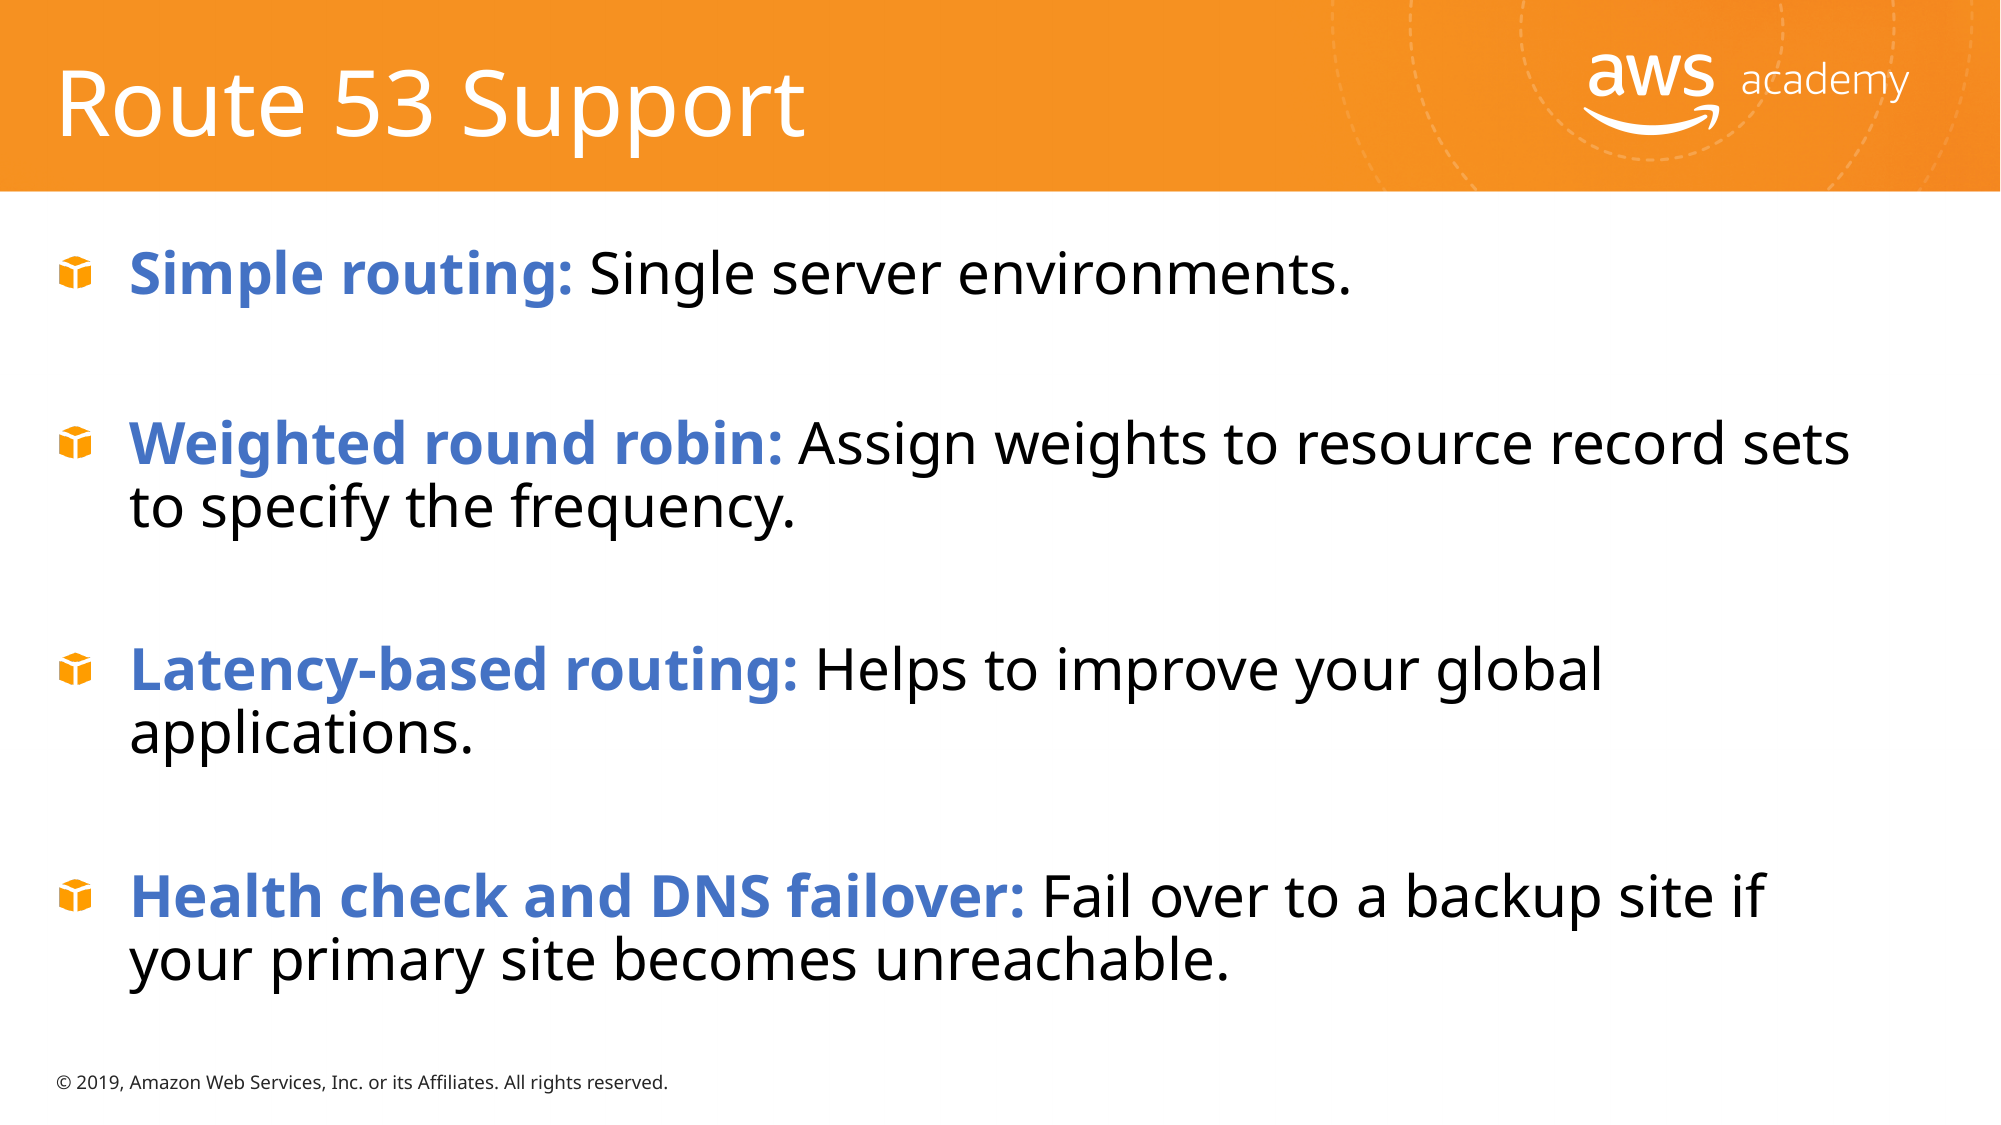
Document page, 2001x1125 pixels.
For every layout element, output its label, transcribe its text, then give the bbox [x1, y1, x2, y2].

title Route 53 Support [39, 43, 1863, 172]
picture [0, 0, 2001, 1125]
list Simple routing: Single server environments. Weighted round robin: Assign weights to resource record sets to specify the frequency. Latency-based routing: Helps to improve your global applications. Health check and DNS failover: Fail over to a backup site if your primary site becomes unreachable. [39, 236, 1903, 1043]
